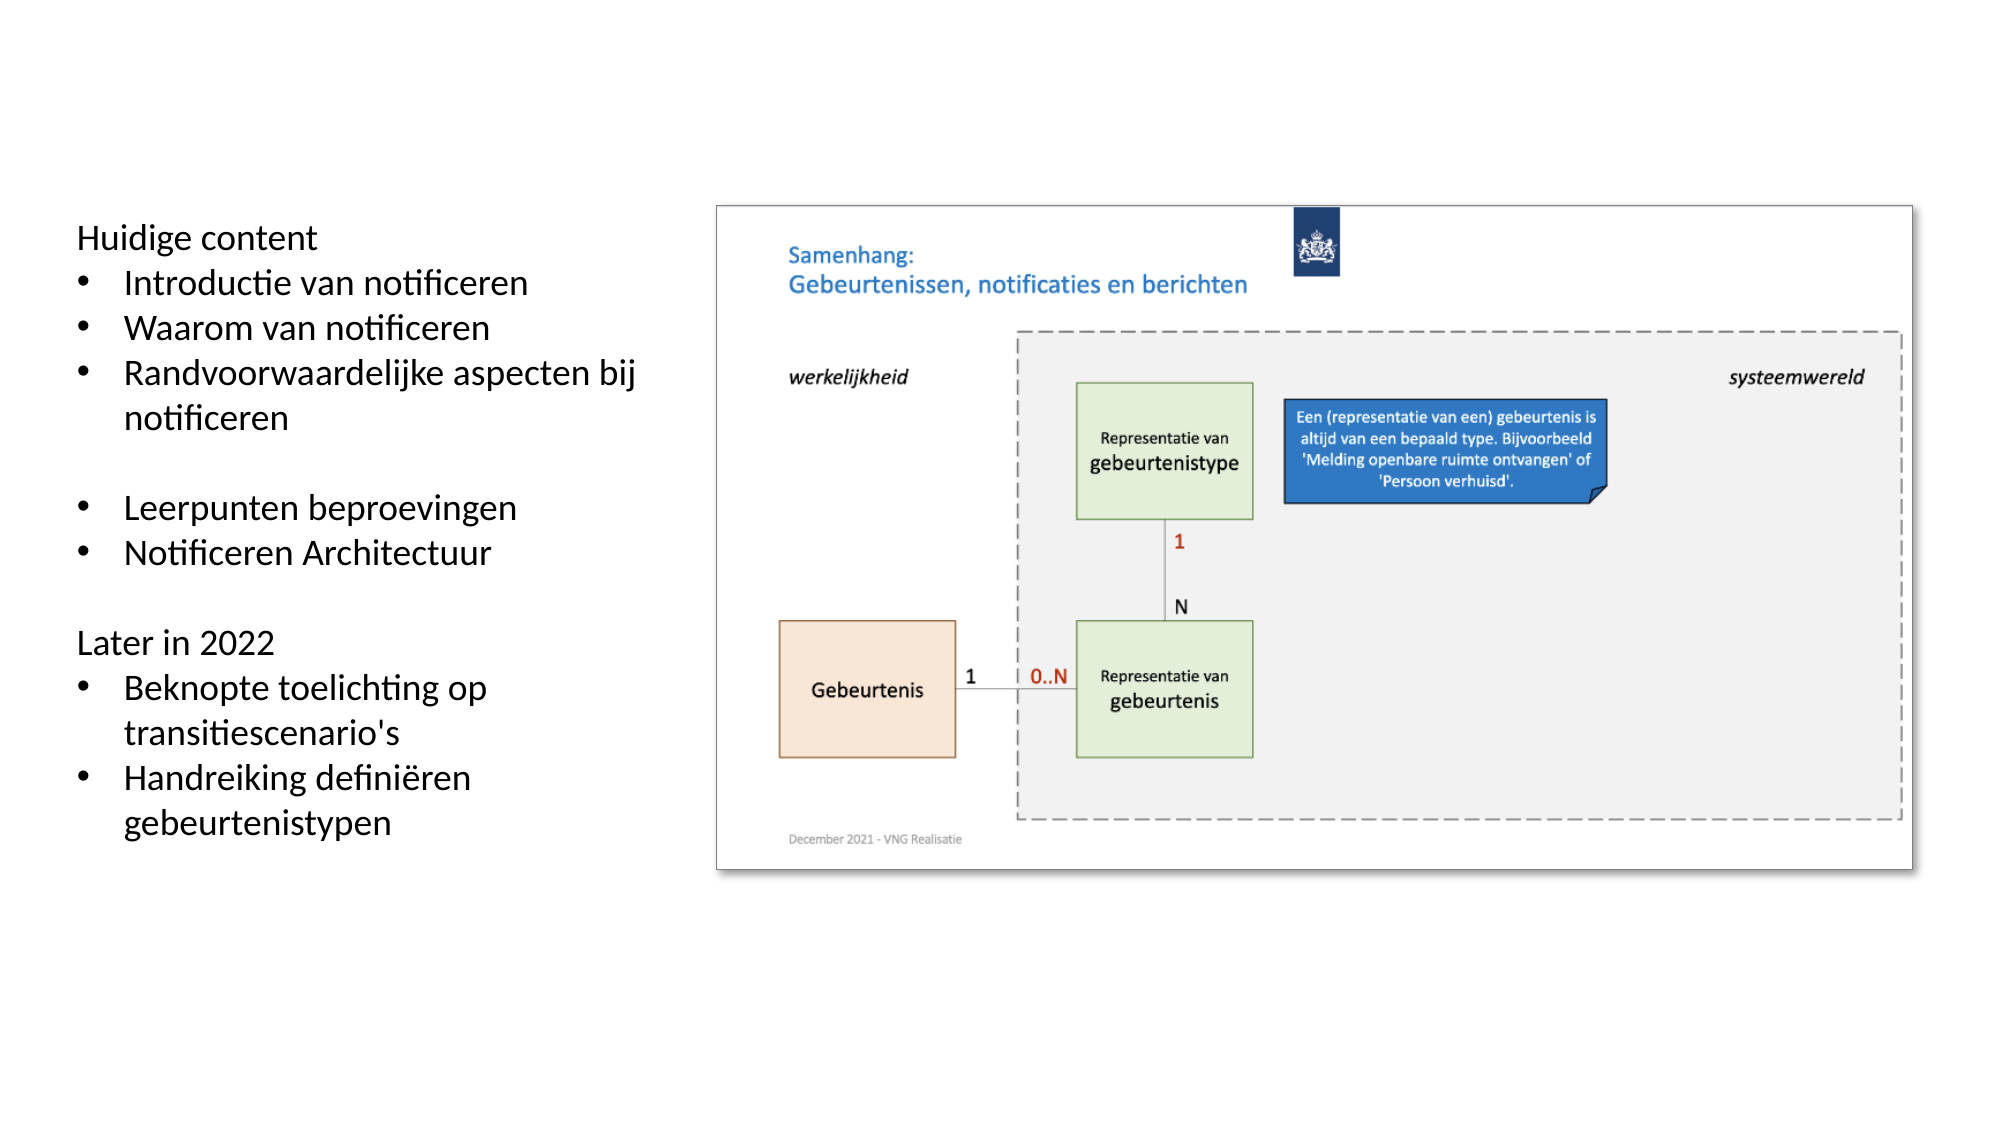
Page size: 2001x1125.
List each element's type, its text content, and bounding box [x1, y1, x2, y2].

text_box Huidige content Introductie van notificeren Waarom van notificeren Randvoorwaardelijke aspecten bij notificeren Leerpunten beproevingen Notificeren Architectuur Later in 2022 Beknopte toelichting op transitiescenario's Handreiking definiëren gebeurtenistypen [62, 205, 716, 851]
picture [716, 205, 1913, 870]
